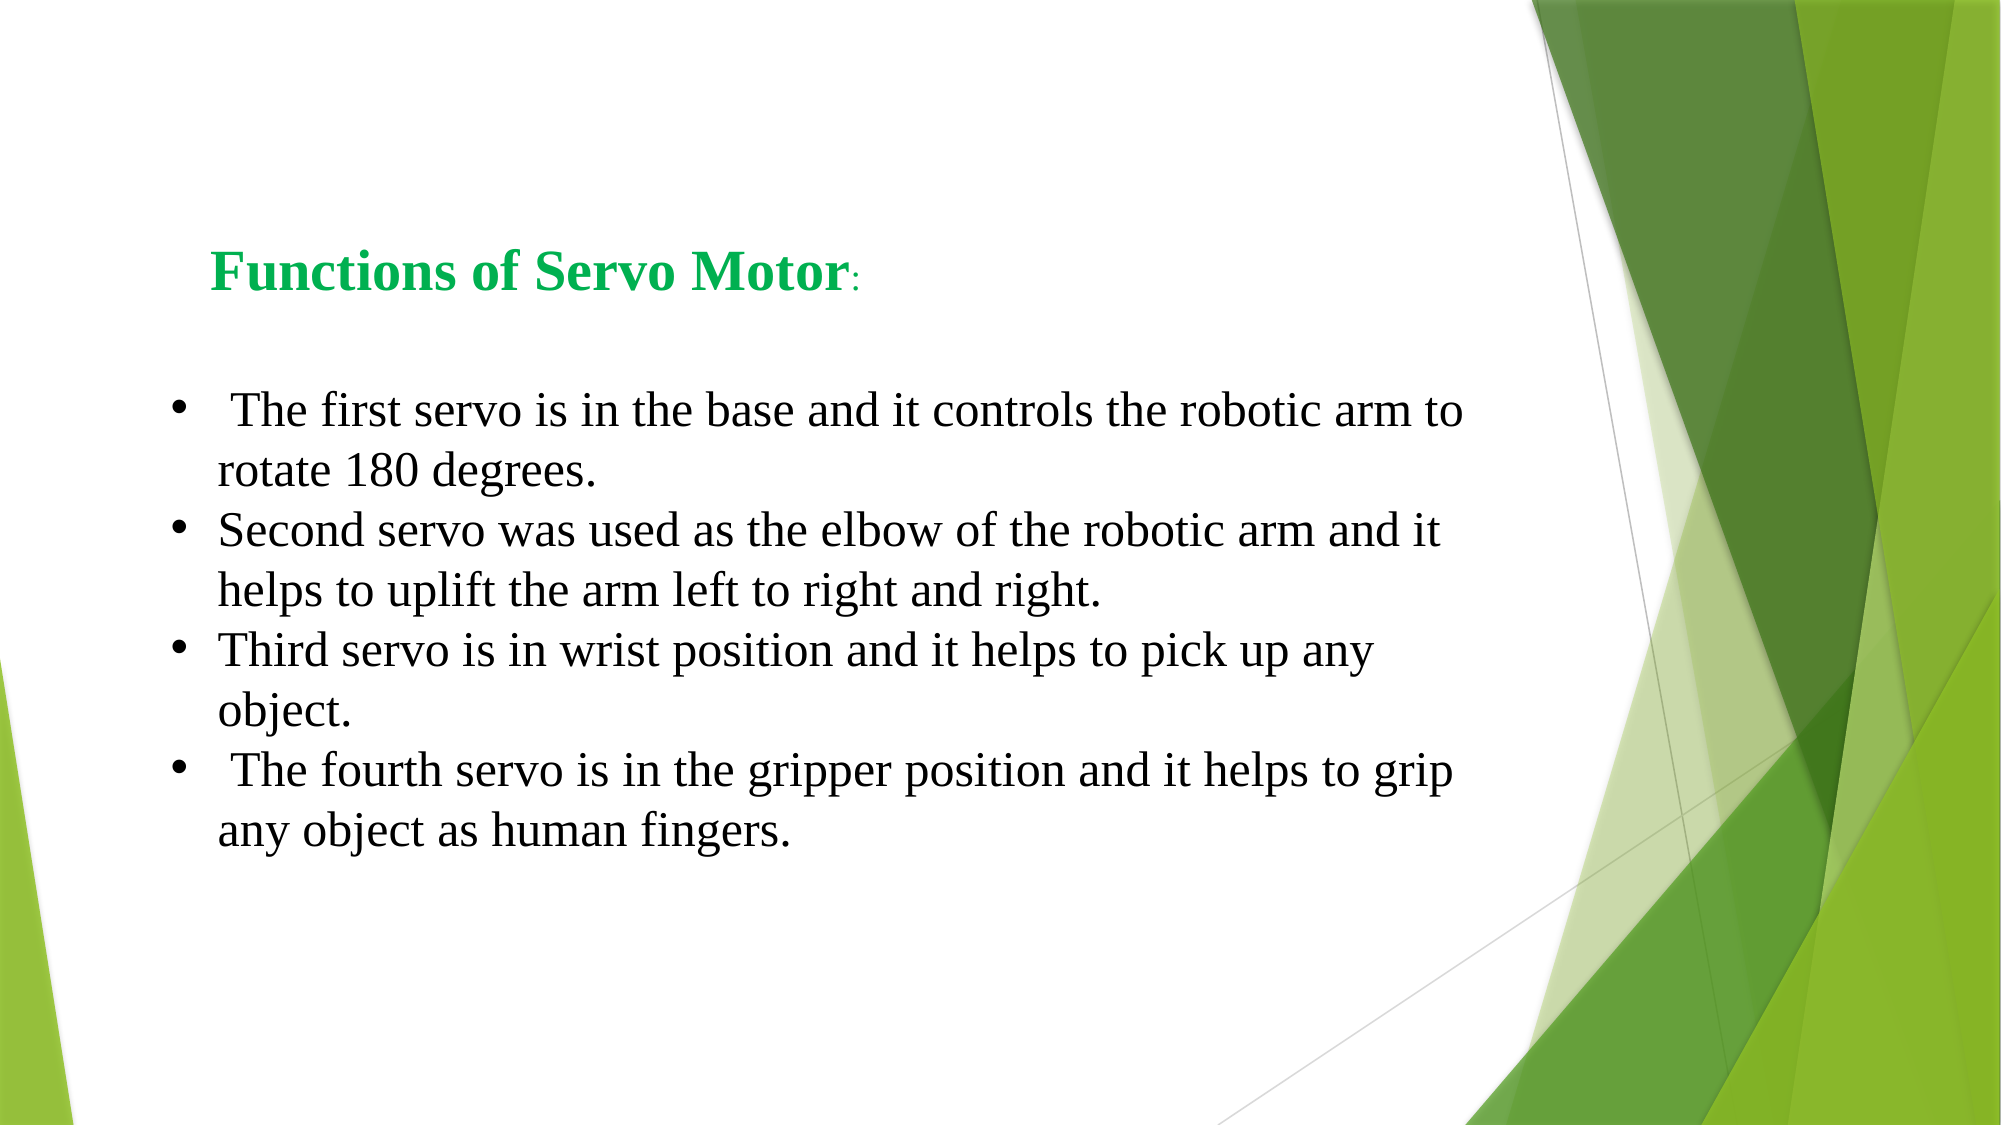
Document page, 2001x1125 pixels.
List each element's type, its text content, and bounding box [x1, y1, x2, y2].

text_box Functions of Servo Motor: [183, 224, 898, 310]
text_box The first servo is in the base and it controls the robotic arm to rotate 180 degrees. Second servo was used as the elbow of the robotic arm and it helps to uplift the arm left to right and right. Third servo is in wrist position and it helps to pick up any object. The fourth servo is in the gripper position and it helps to grip any object as human fingers. [155, 368, 1508, 969]
